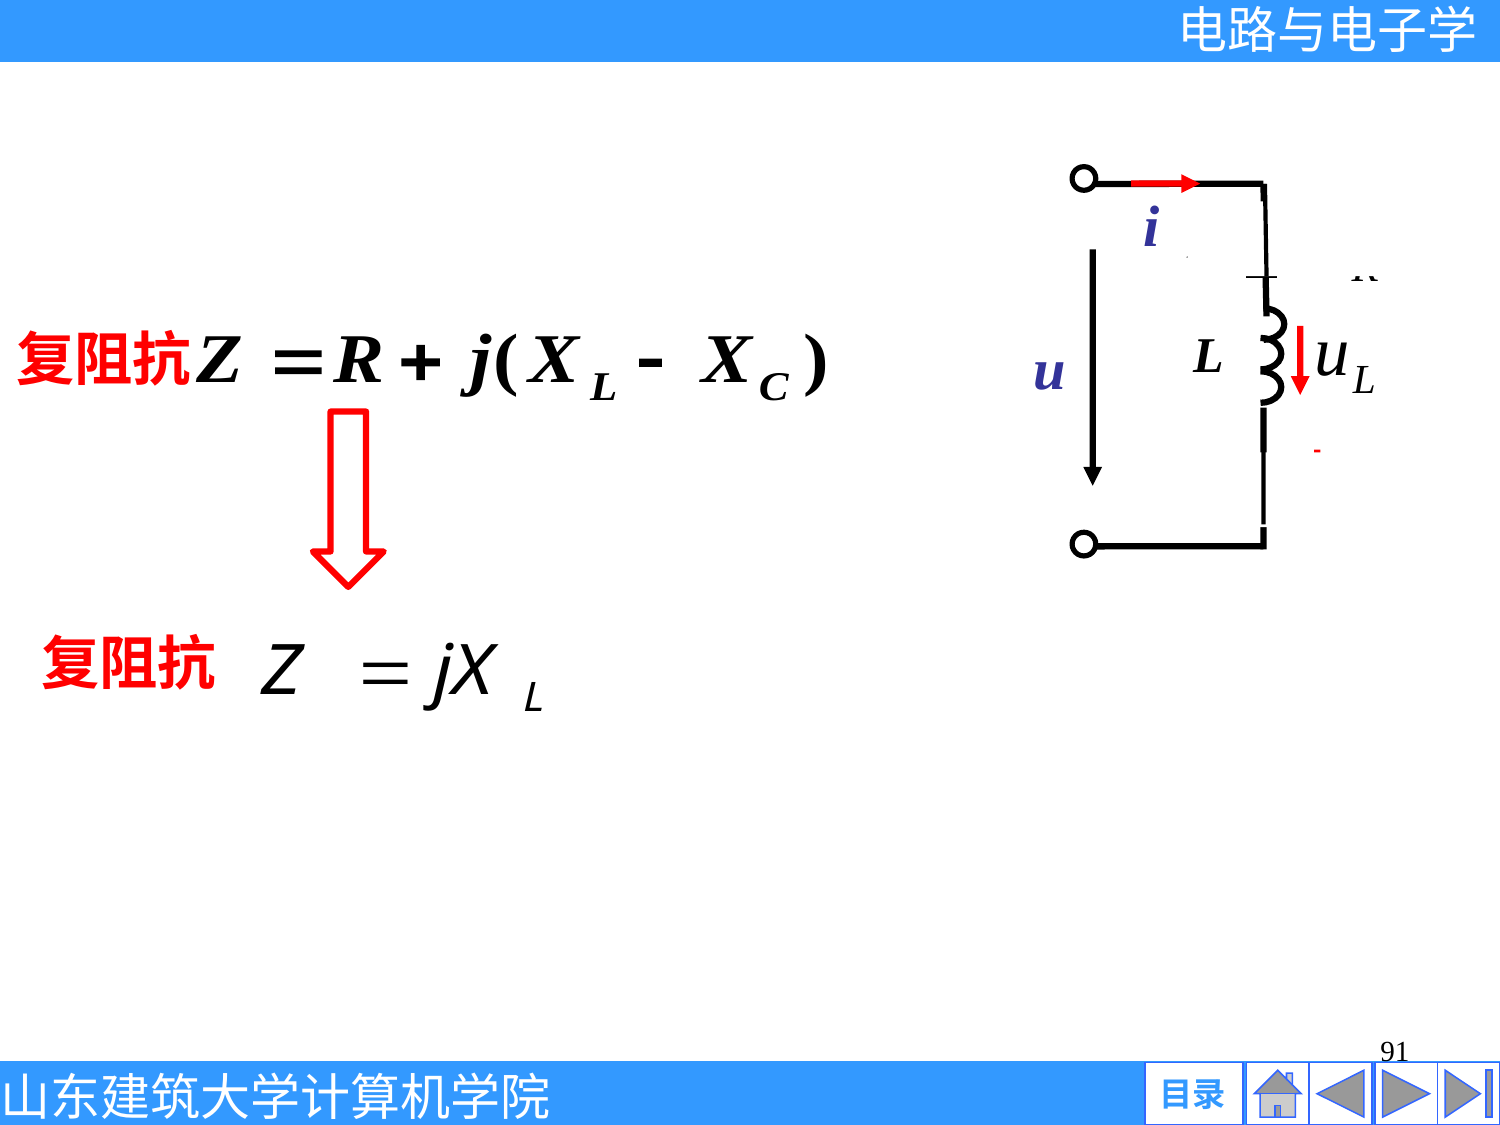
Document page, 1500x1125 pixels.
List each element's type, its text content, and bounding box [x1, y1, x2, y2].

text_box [1163, 443, 1400, 550]
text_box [25, 618, 564, 724]
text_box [0, 312, 839, 419]
text_box [312, 425, 384, 587]
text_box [1018, 166, 1411, 557]
slide_number 91 [1074, 1024, 1425, 1103]
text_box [1187, 183, 1400, 277]
